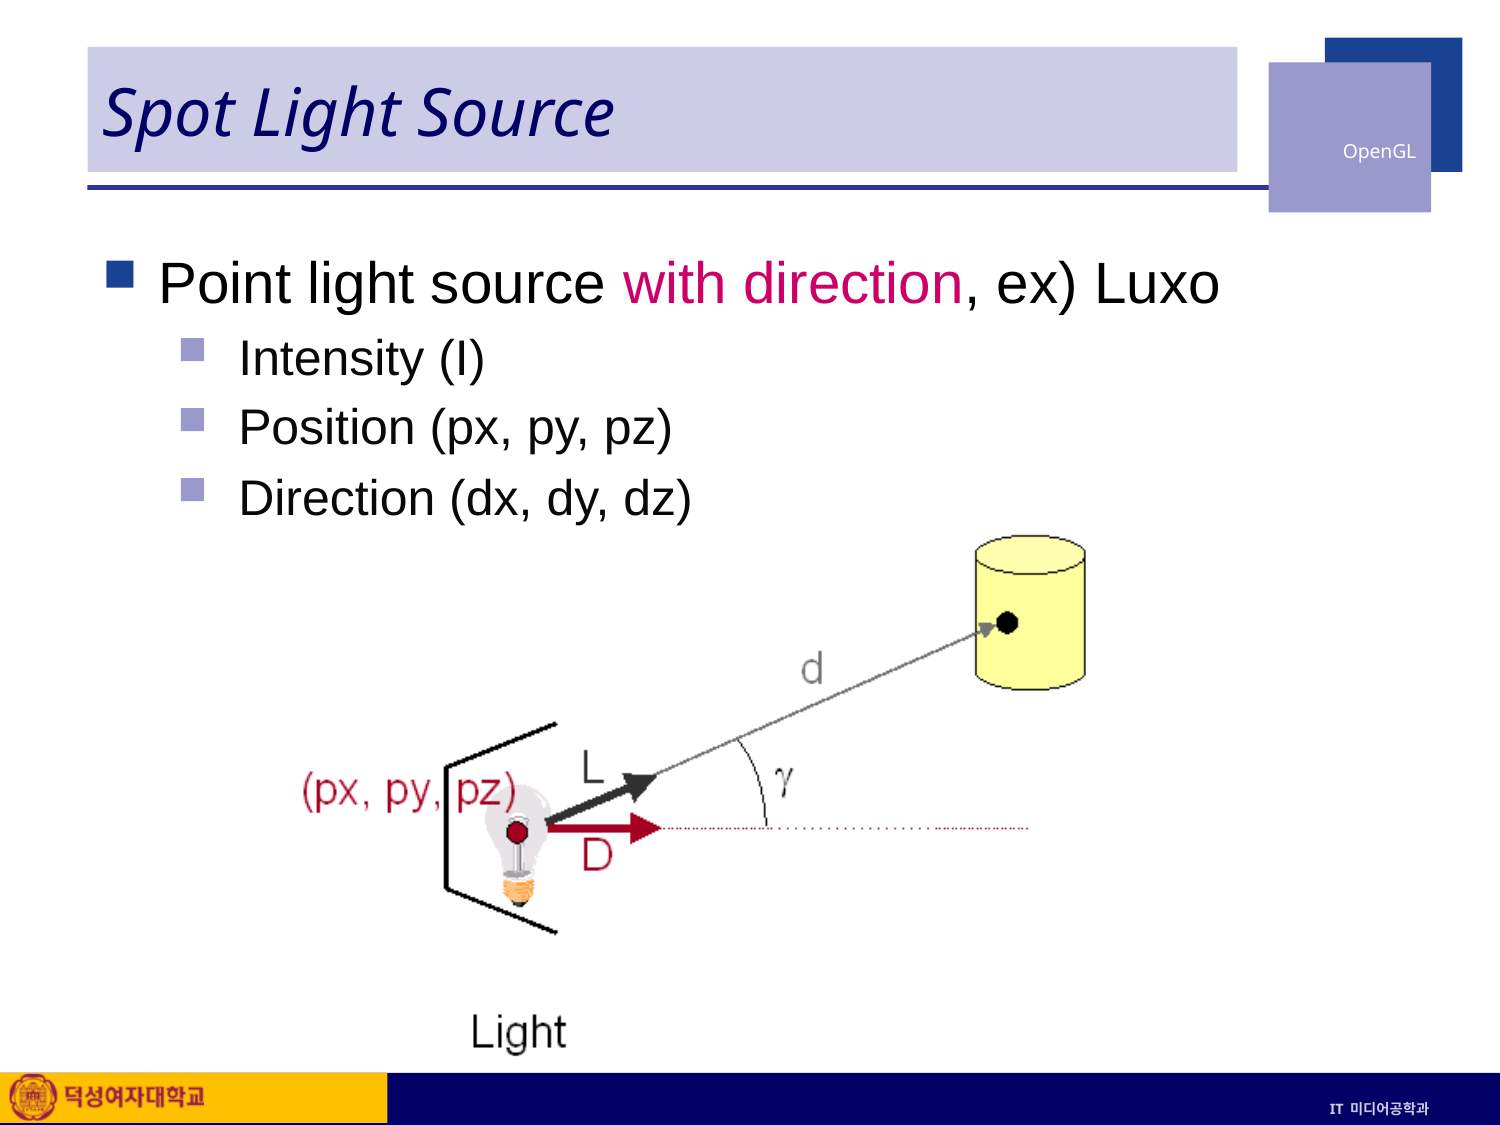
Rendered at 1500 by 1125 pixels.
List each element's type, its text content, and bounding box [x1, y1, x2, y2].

picture [0, 1034, 228, 1125]
list Point light source with direction, ex) Luxo Intensity (I) Position (px, py, pz) Direction (dx, dy, dz) [87, 237, 1425, 1013]
title Spot Light Source [87, 46, 1238, 172]
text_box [288, 509, 1152, 1071]
